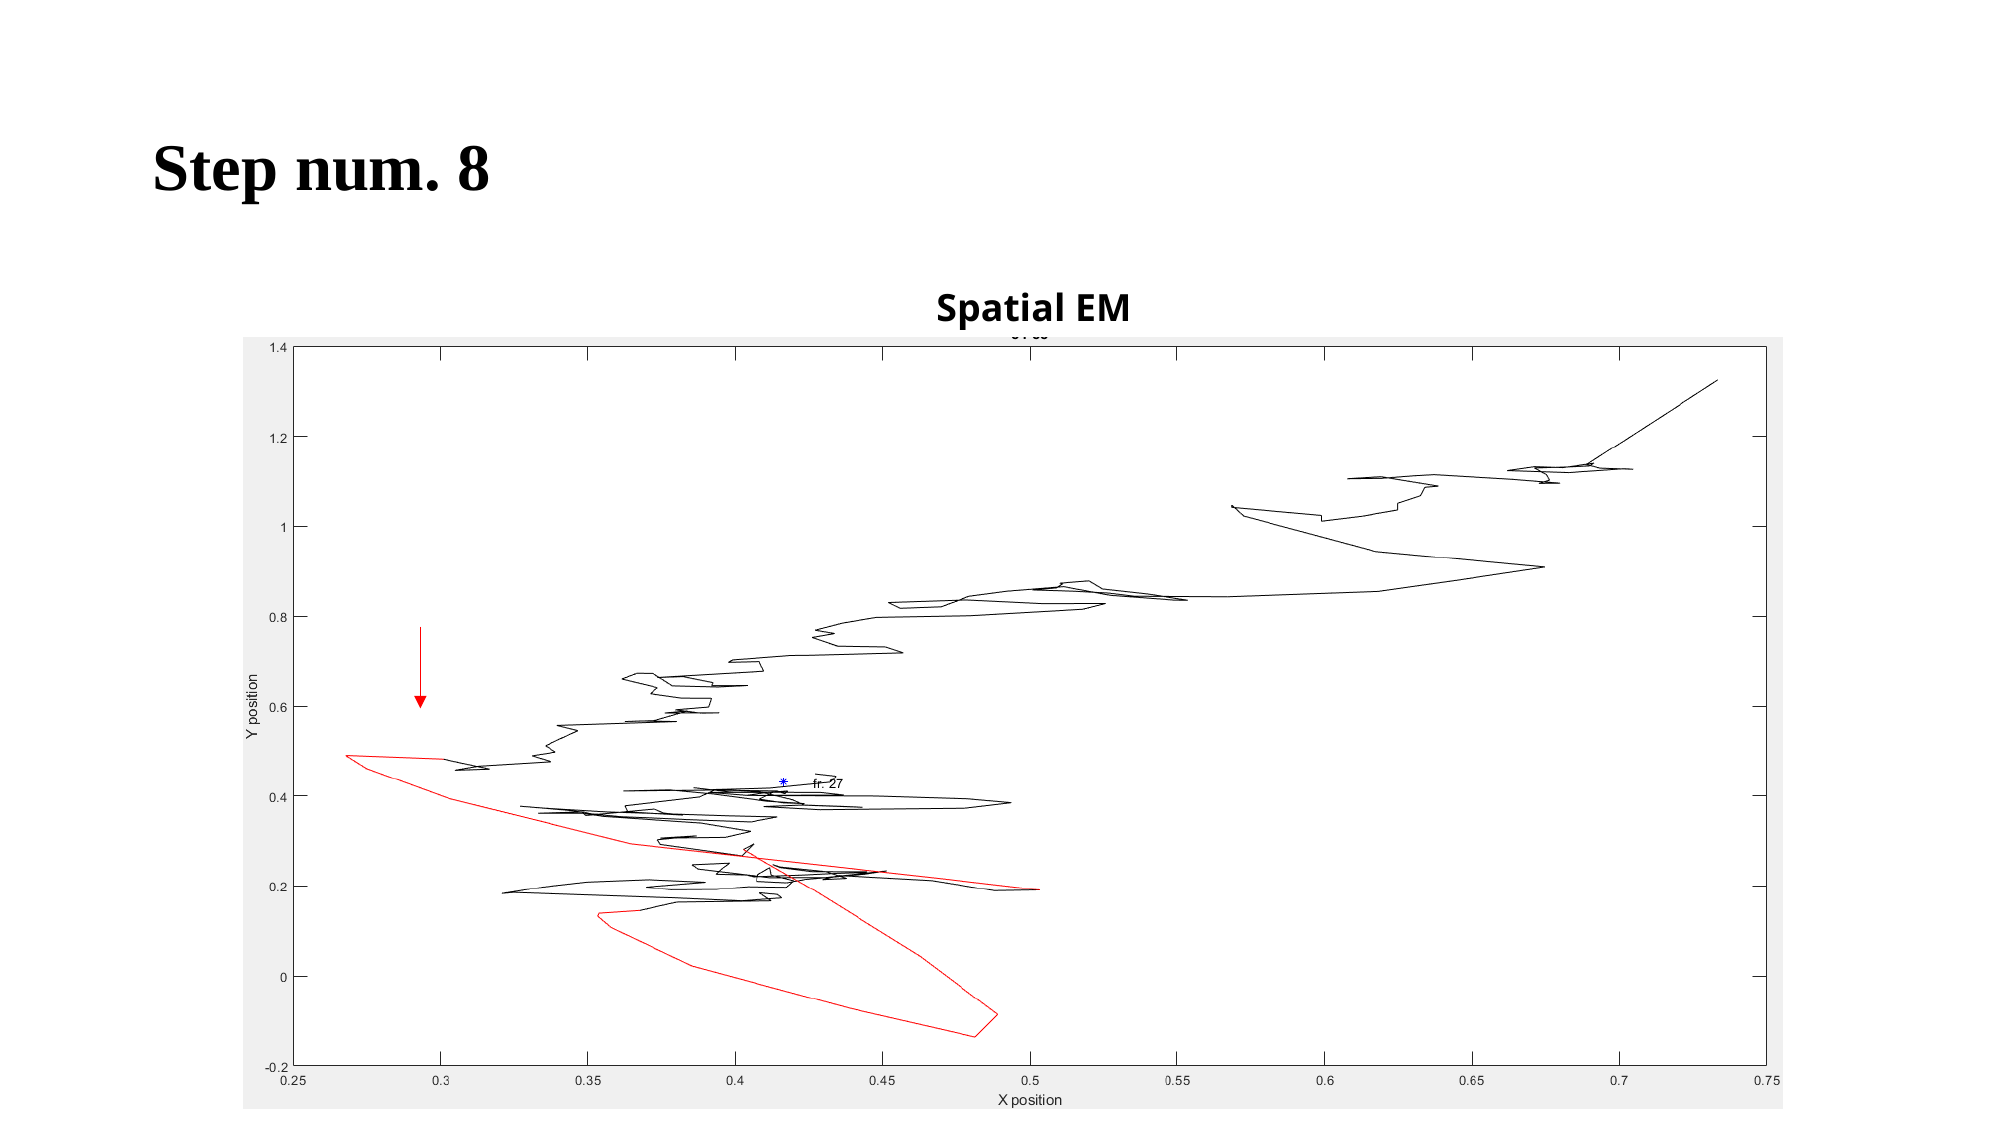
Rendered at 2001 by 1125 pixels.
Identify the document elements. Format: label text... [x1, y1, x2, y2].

picture [243, 337, 1783, 1109]
title Step num. 8 [137, 59, 1863, 278]
text_box Spatial EM [921, 276, 1317, 337]
